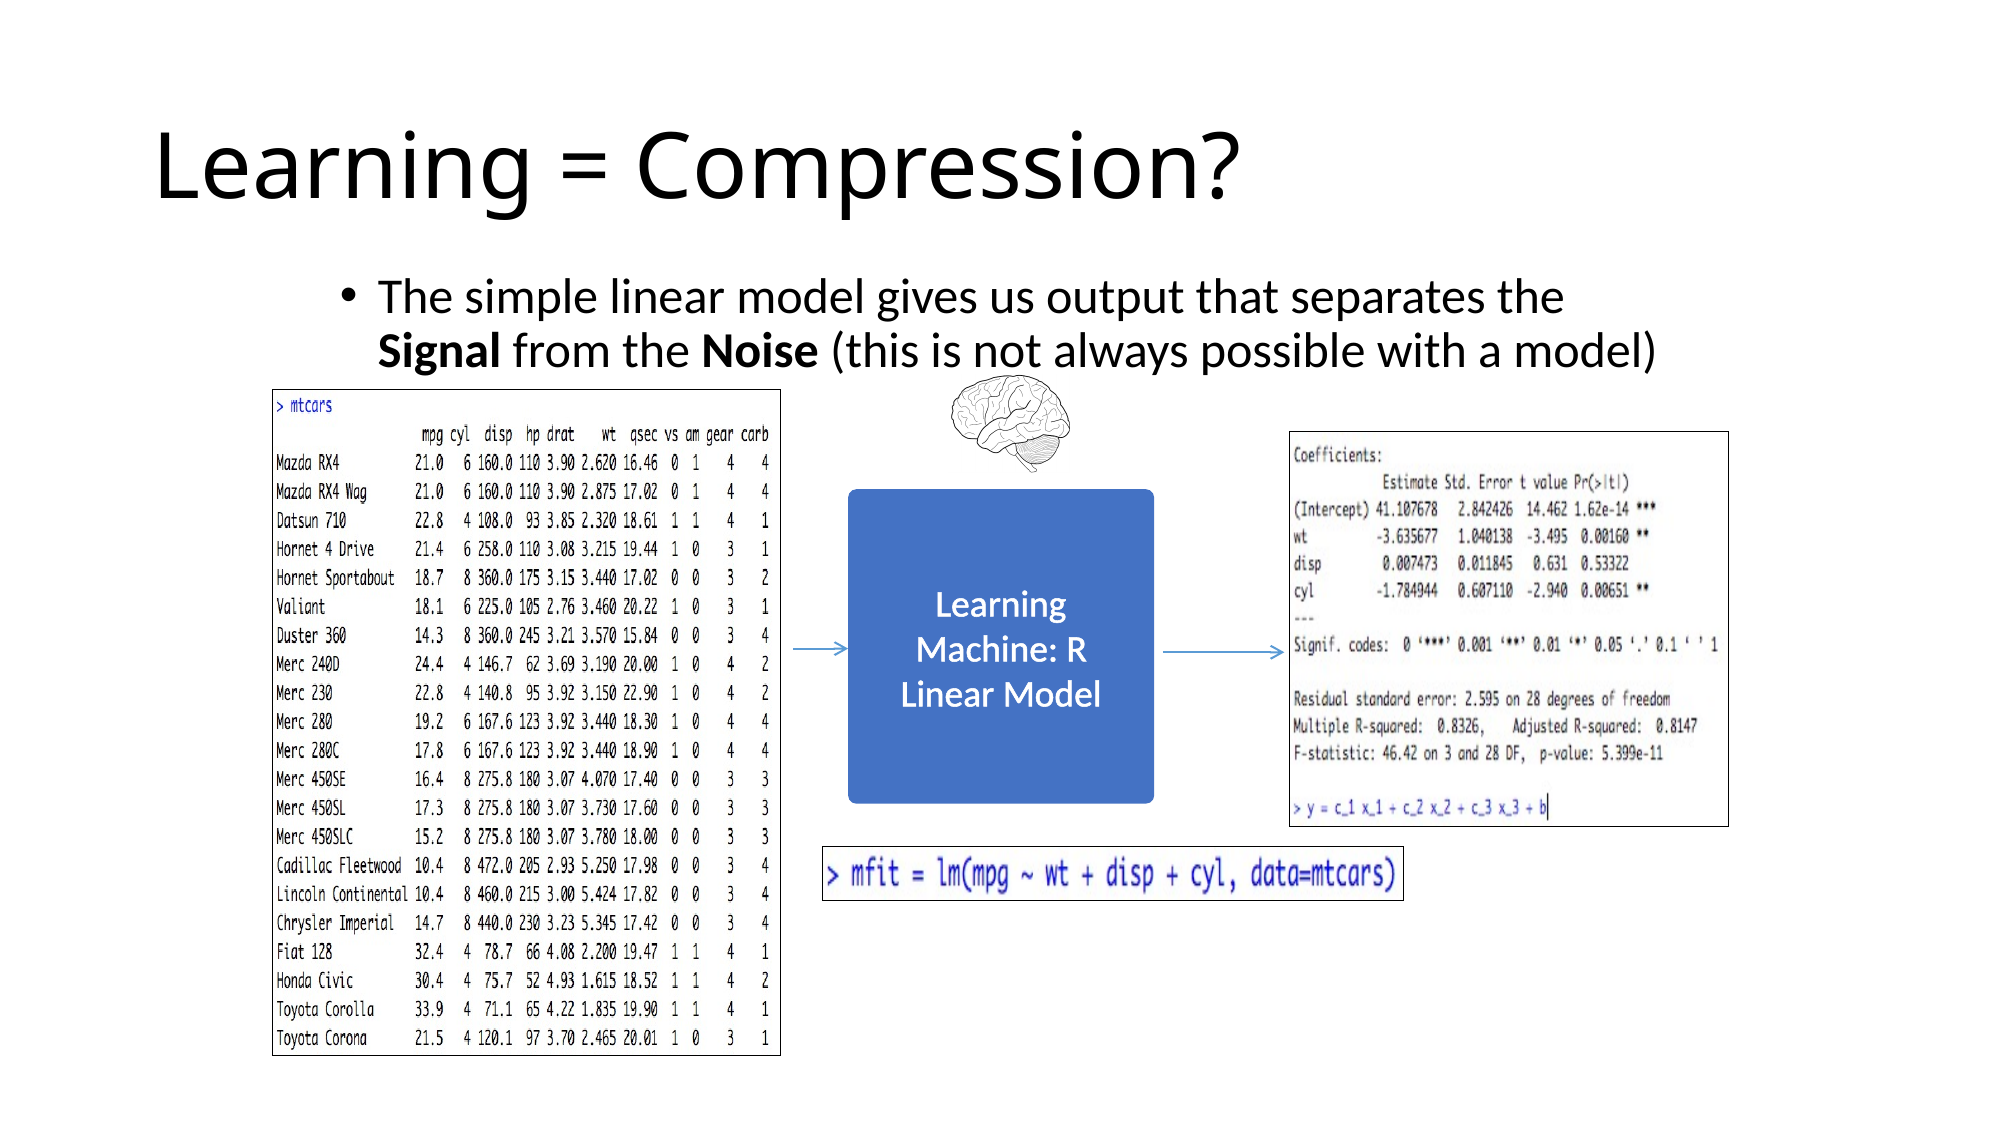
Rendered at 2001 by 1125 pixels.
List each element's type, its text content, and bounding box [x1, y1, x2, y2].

picture [1289, 431, 1729, 827]
title Learning = Compression? [137, 59, 1863, 278]
picture [272, 389, 781, 1056]
picture [822, 846, 1404, 901]
text_box Learning Machine: R Linear Model [847, 488, 1156, 805]
list The simple linear model gives us output that separates the Signal from the Noise (this is not always possible with a model) [324, 262, 1675, 390]
picture [948, 374, 1070, 473]
